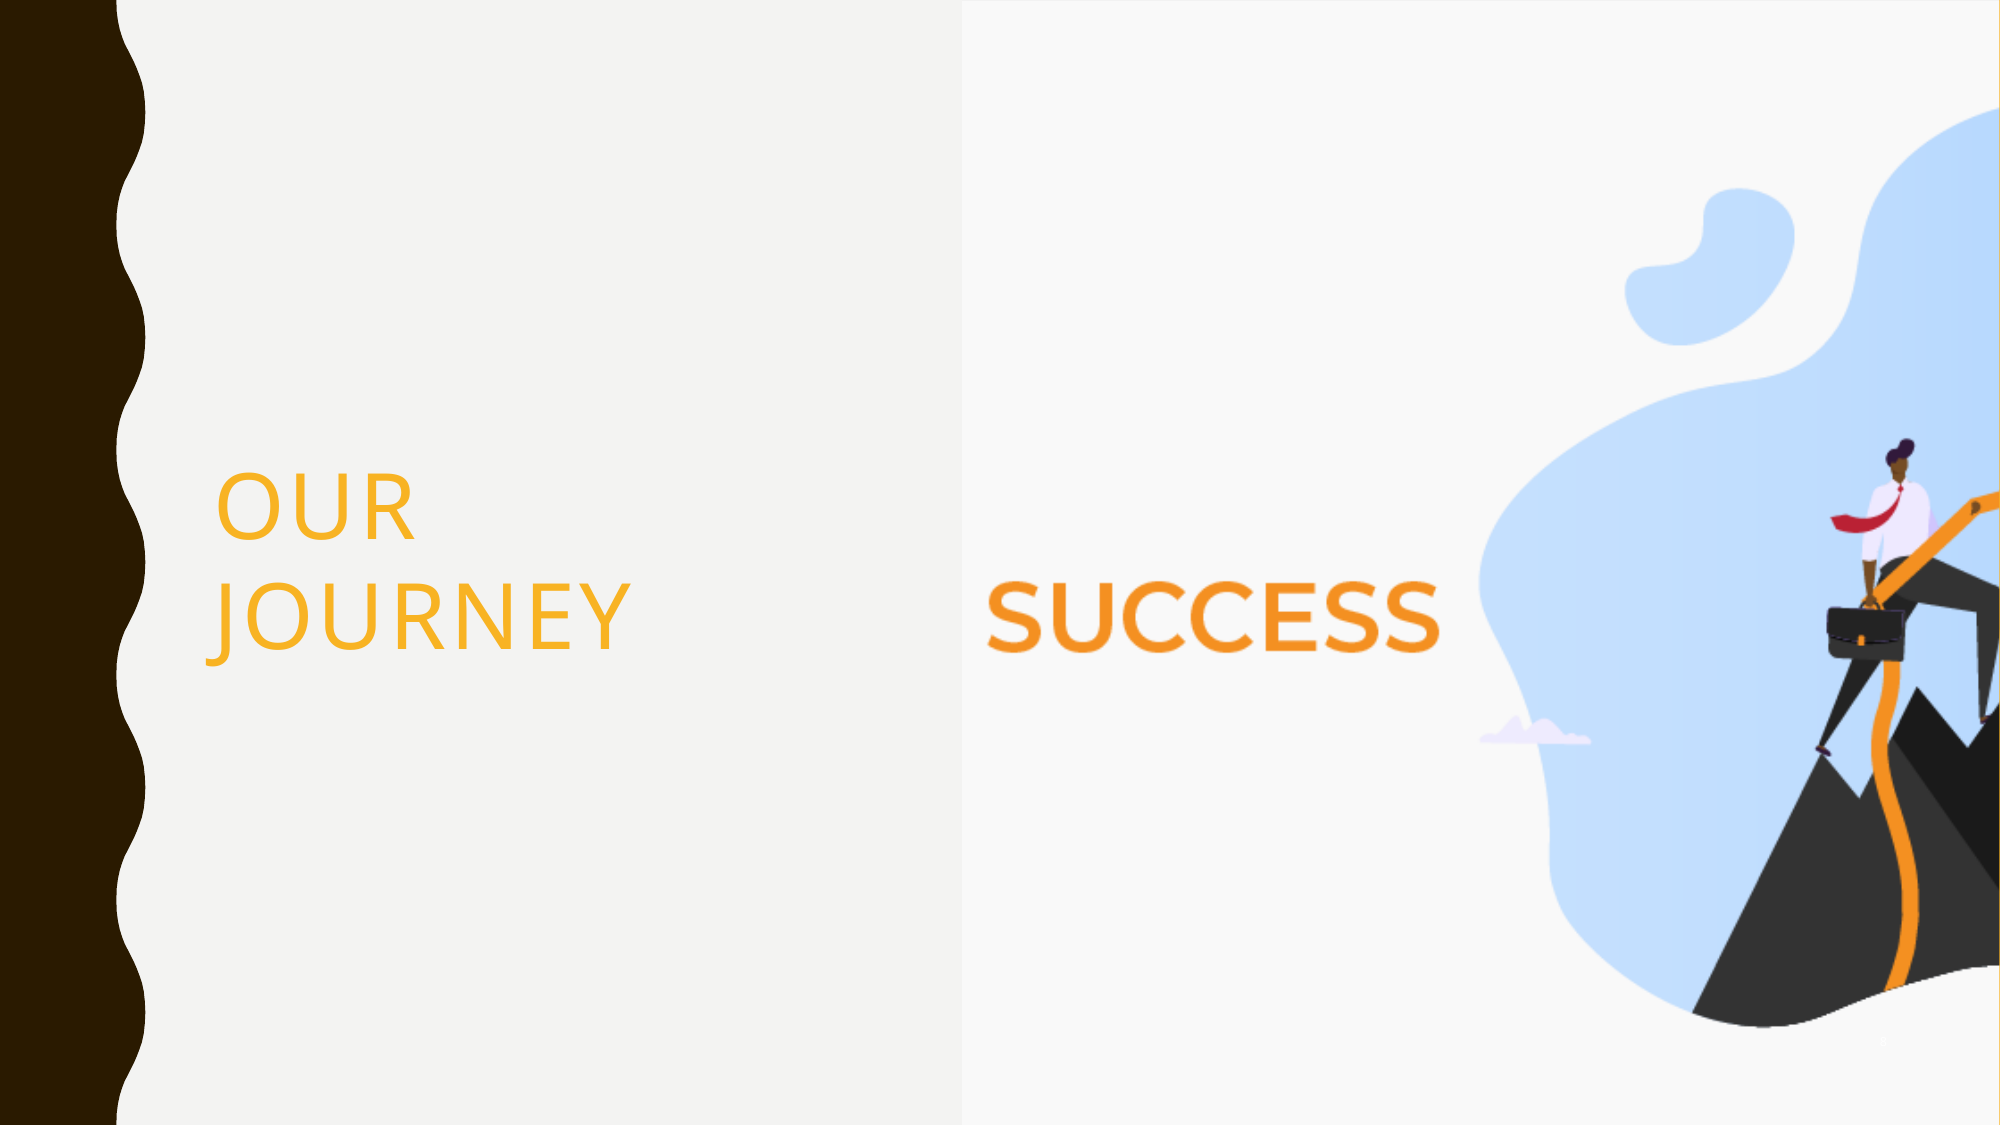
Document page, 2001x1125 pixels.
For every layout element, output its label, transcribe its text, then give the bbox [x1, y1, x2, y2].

title Our Journey [213, 447, 760, 544]
picture [961, 0, 2000, 1125]
